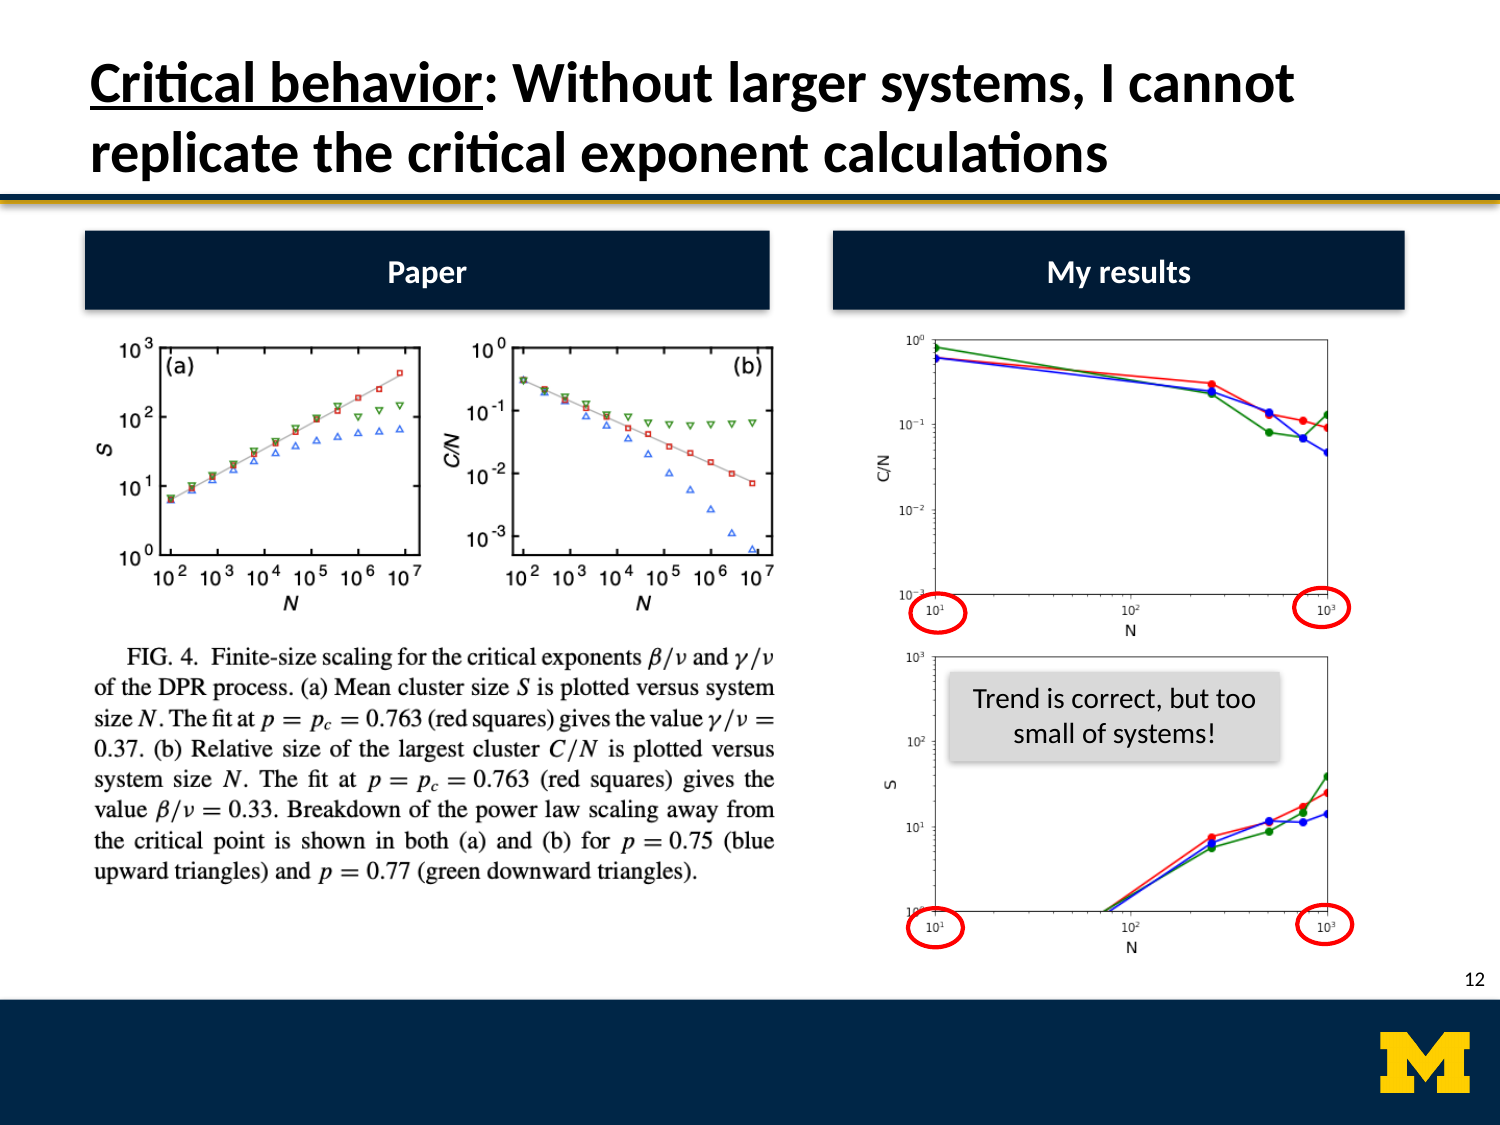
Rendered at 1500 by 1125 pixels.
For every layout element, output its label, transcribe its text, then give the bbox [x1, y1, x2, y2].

picture [867, 324, 1346, 965]
text_box [1349, 911, 1355, 937]
slide_number 11 [1403, 938, 1500, 999]
picture [74, 316, 801, 907]
title Critical behavior: Without larger systems, I cannot replicate the critical exponent calculations [75, 28, 1425, 192]
text_box Paper [84, 230, 770, 311]
text_box My results [832, 230, 1406, 311]
